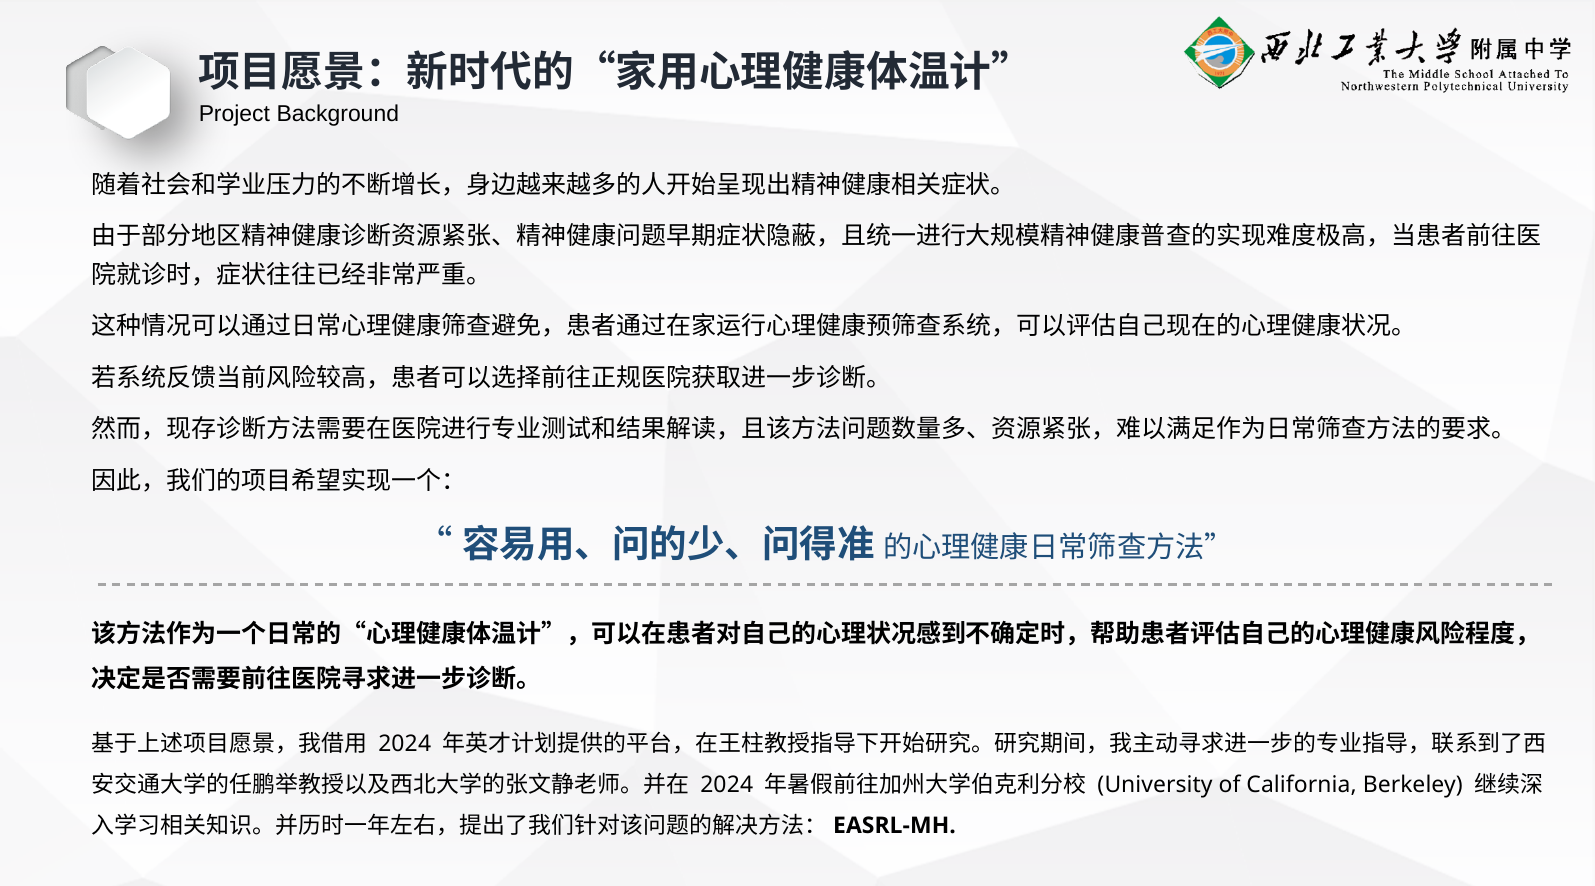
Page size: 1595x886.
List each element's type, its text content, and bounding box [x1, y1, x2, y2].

text_box “容易用、问的少、问得准 的心理健康日常筛查方法” [76, 512, 1577, 573]
text_box Project Background [183, 90, 415, 134]
text_box 项目愿景：新时代的“家用心理健康体温计” [183, 36, 1161, 102]
text_box 随着社会和学业压力的不断增长，身边越来越多的人开始呈现出精神健康相关症状。 由于部分地区精神健康诊断资源紧张、精神健康问题早期症状隐蔽，且统一进行大规模精神健康普查的实现难度极高，当患者前往医院就诊时，症状往往已经非常严重。 这种情况可以通过日常心理健康筛查避免，患者通过在家运行心理健康预筛查系统，可以评估自己现在的心理健康状况。 若系统反馈当前风险较高，患者可以选择前往正规医院获取进一步诊断。 然而，现存诊断方法需要在医院进行专业测试和结果解读，且该方法问题数量多、资源紧张，难以满足作为日常筛查方法的要求。 因此，我们的项目希望实现一个： [76, 151, 1577, 502]
text_box 该方法作为一个日常的“心理健康体温计”，可以在患者对自己的心理状况感到不确定时，帮助患者评估自己的心理健康风险程度，决定是否需要前往医院寻求进一步诊断。 [76, 595, 1577, 700]
picture [0, 0, 1595, 886]
text_box 基于上述项目愿景，我借用 2024 年英才计划提供的平台，在王柱教授指导下开始研究。研究期间，我主动寻求进一步的专业指导，联系到了西安交通大学的任鹏举教授以及西北大学的张文静老师。并在 2024 年暑假前往加州大学伯克利分校 (University of California, Berkeley) 继续深入学习相关知识。并历时一年左右，提出了我们针对该问题的解决方法：EASRL-MH. [76, 707, 1577, 846]
